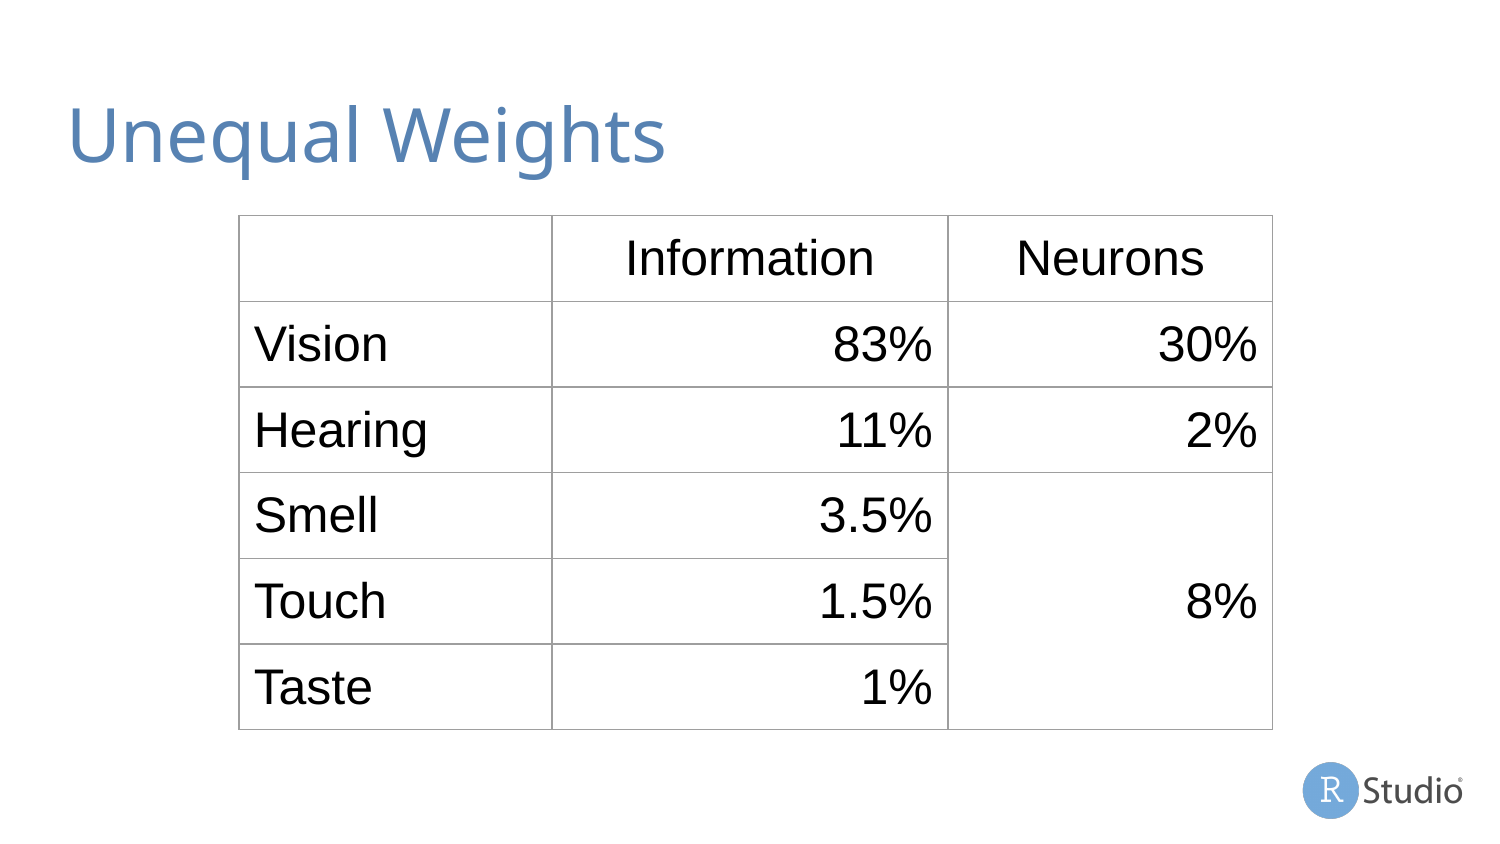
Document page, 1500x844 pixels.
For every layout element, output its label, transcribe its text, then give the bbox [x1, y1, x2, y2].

table_cell Vision [240, 302, 551, 386]
picture [1302, 762, 1463, 819]
table_cell 1.5% [553, 559, 947, 643]
table_cell 11% [553, 388, 947, 472]
title Unequal Weights [51, 72, 1449, 189]
table_header Information [553, 216, 947, 301]
table_header Neurons [949, 216, 1272, 301]
table_cell Hearing [240, 388, 551, 472]
table_header [240, 216, 551, 301]
table_cell Touch [240, 559, 551, 643]
table_cell 1% [553, 645, 947, 729]
table_cell Taste [240, 645, 551, 729]
table_cell 30% [949, 302, 1272, 386]
table_cell 83% [553, 302, 947, 386]
table_cell 8% [949, 473, 1272, 729]
table_cell 2% [949, 388, 1272, 472]
table_cell 3.5% [553, 473, 947, 558]
table_cell Smell [240, 473, 551, 558]
